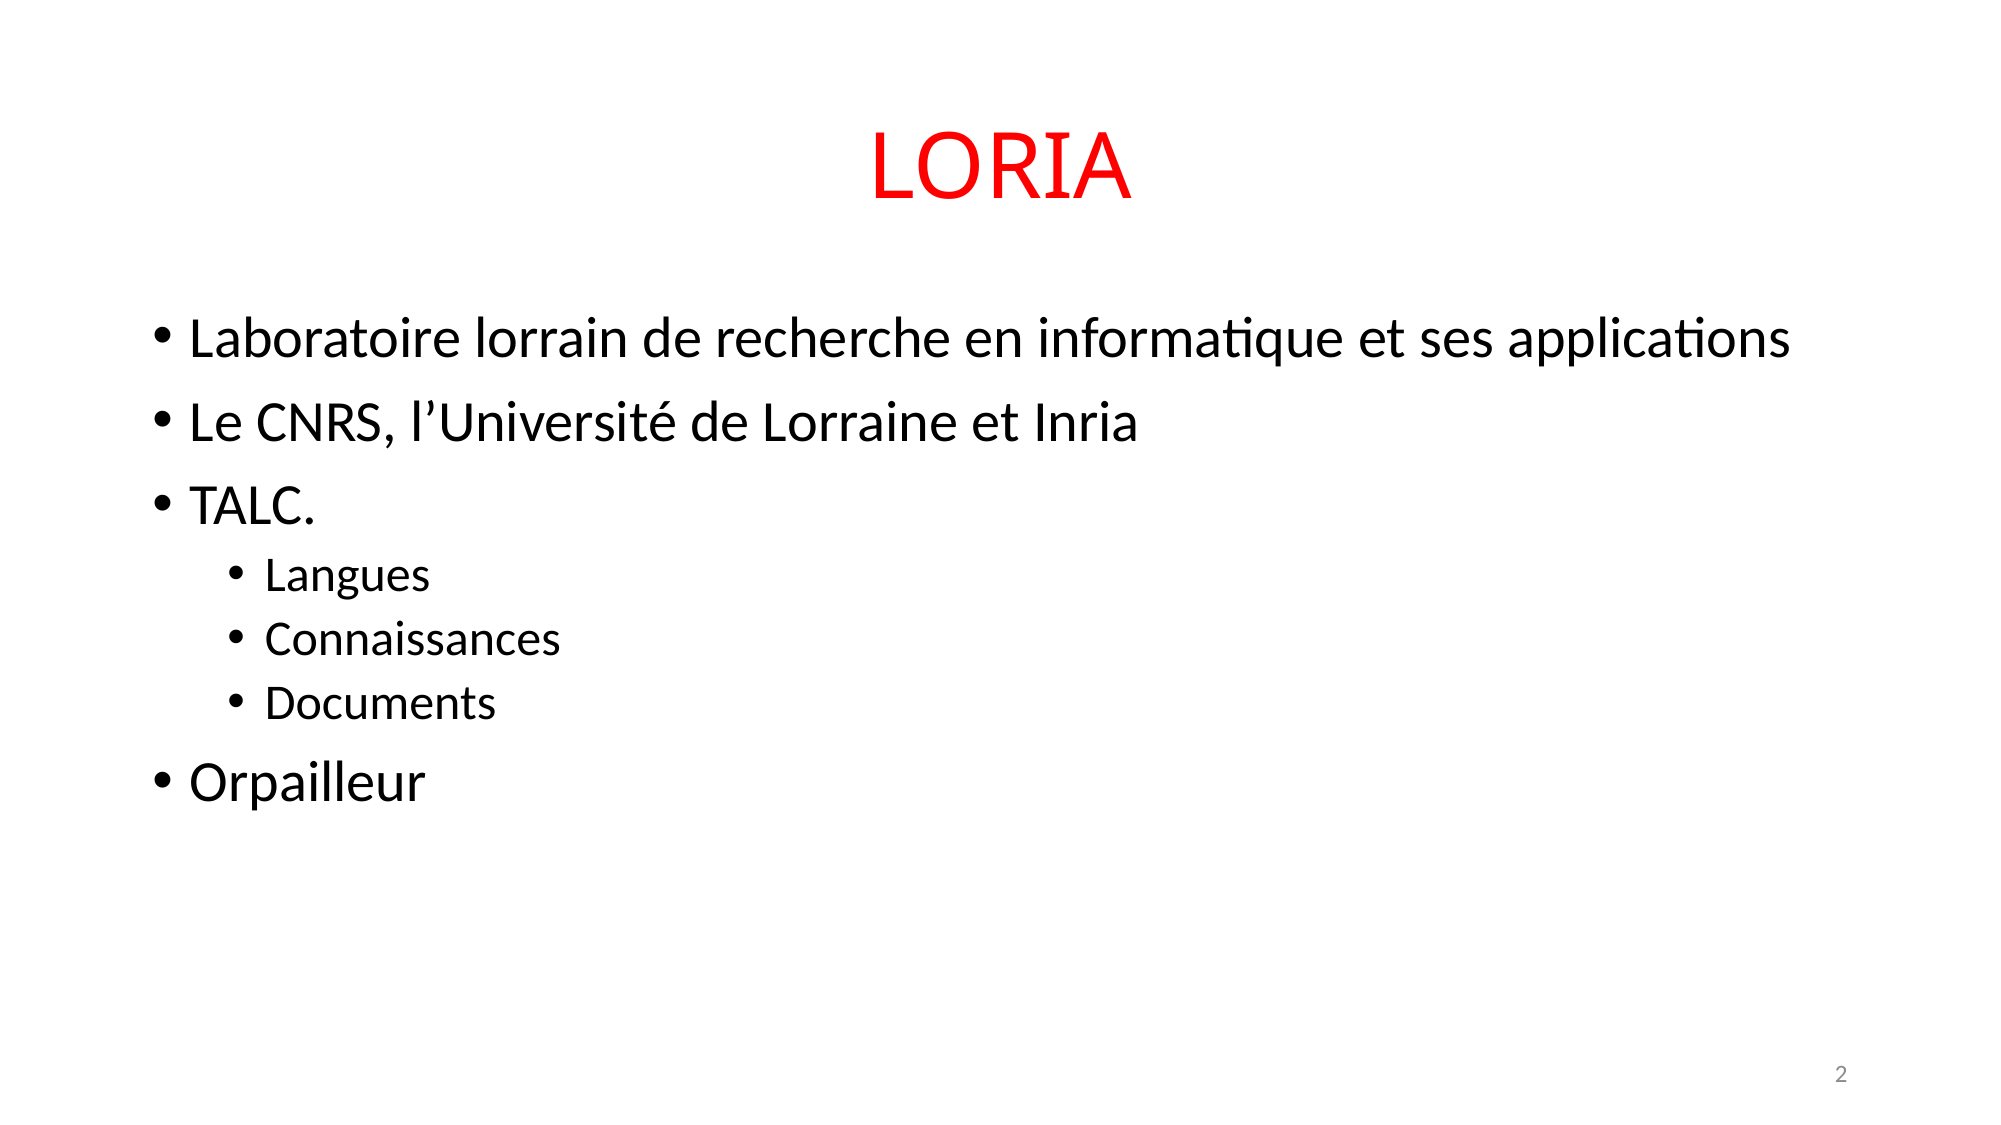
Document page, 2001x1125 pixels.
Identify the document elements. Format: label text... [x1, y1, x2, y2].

list Laboratoire lorrain de recherche en informatique et ses applications Le CNRS, l’Université de Lorraine et Inria TALC. Langues Connaissances Documents Orpailleur [137, 299, 1863, 1014]
title LORIA [137, 59, 1863, 278]
slide_number 2 [1412, 1042, 1863, 1103]
